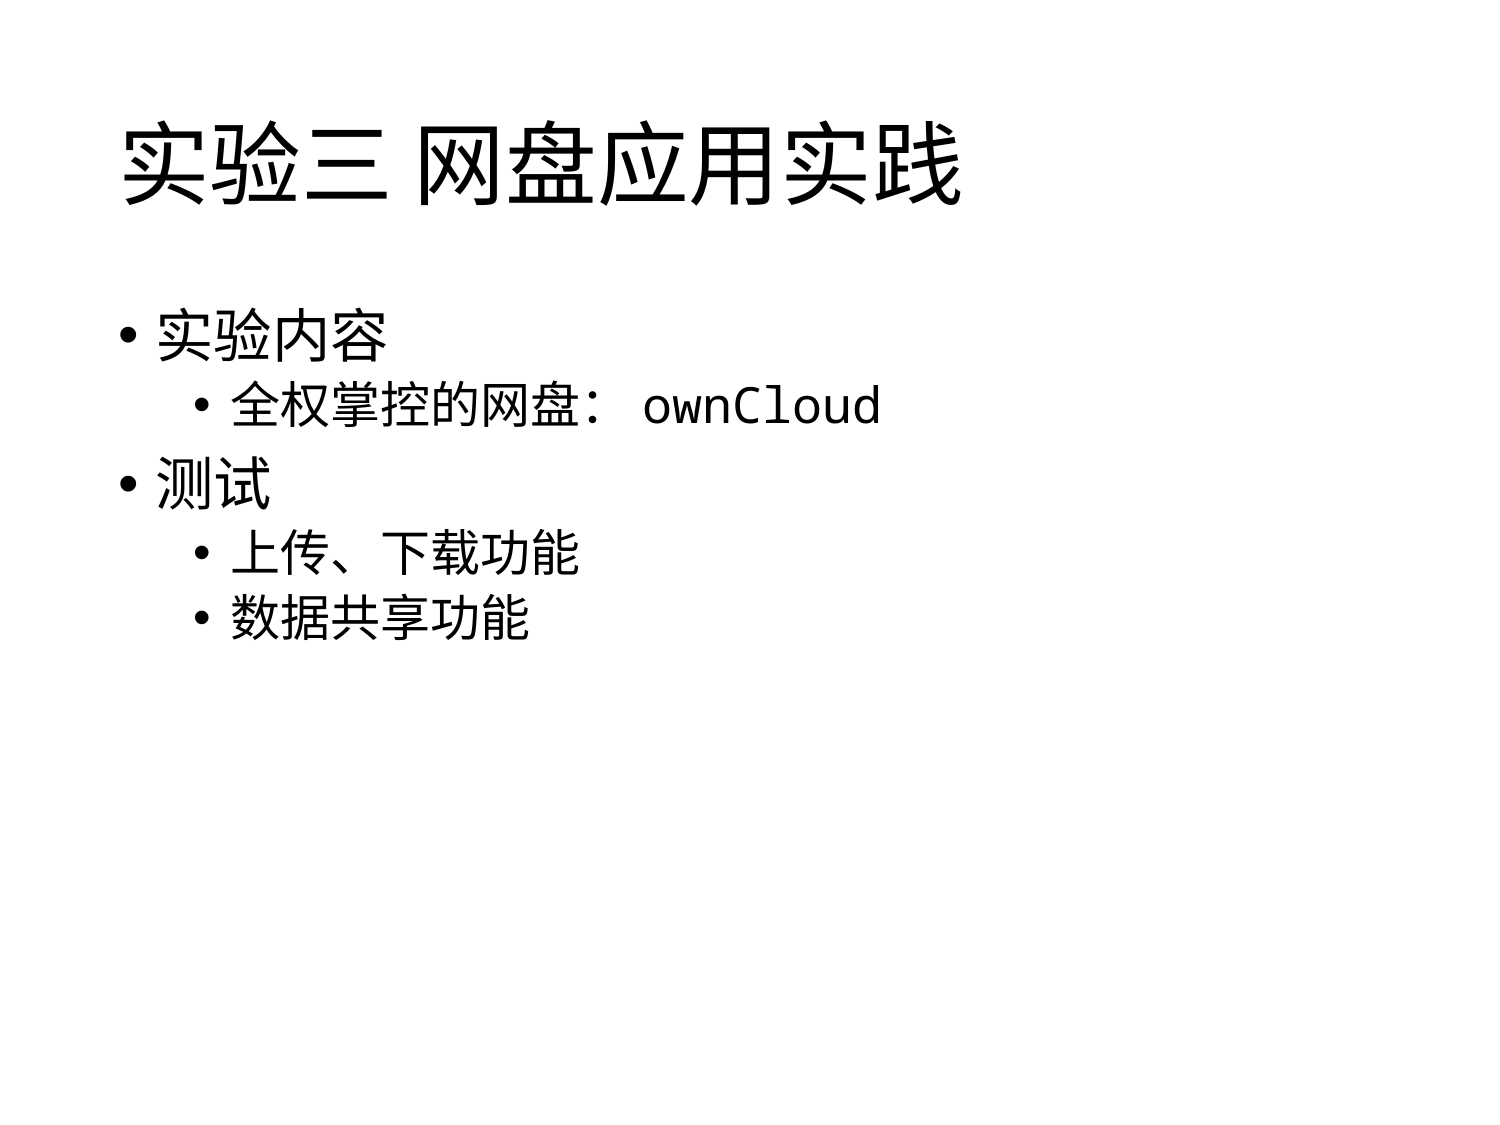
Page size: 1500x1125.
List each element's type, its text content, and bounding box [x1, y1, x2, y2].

list 实验内容 全权掌控的网盘：ownCloud 测试 上传、下载功能 数据共享功能 [103, 299, 1397, 1014]
title 实验三 网盘应用实践 [103, 59, 1397, 278]
